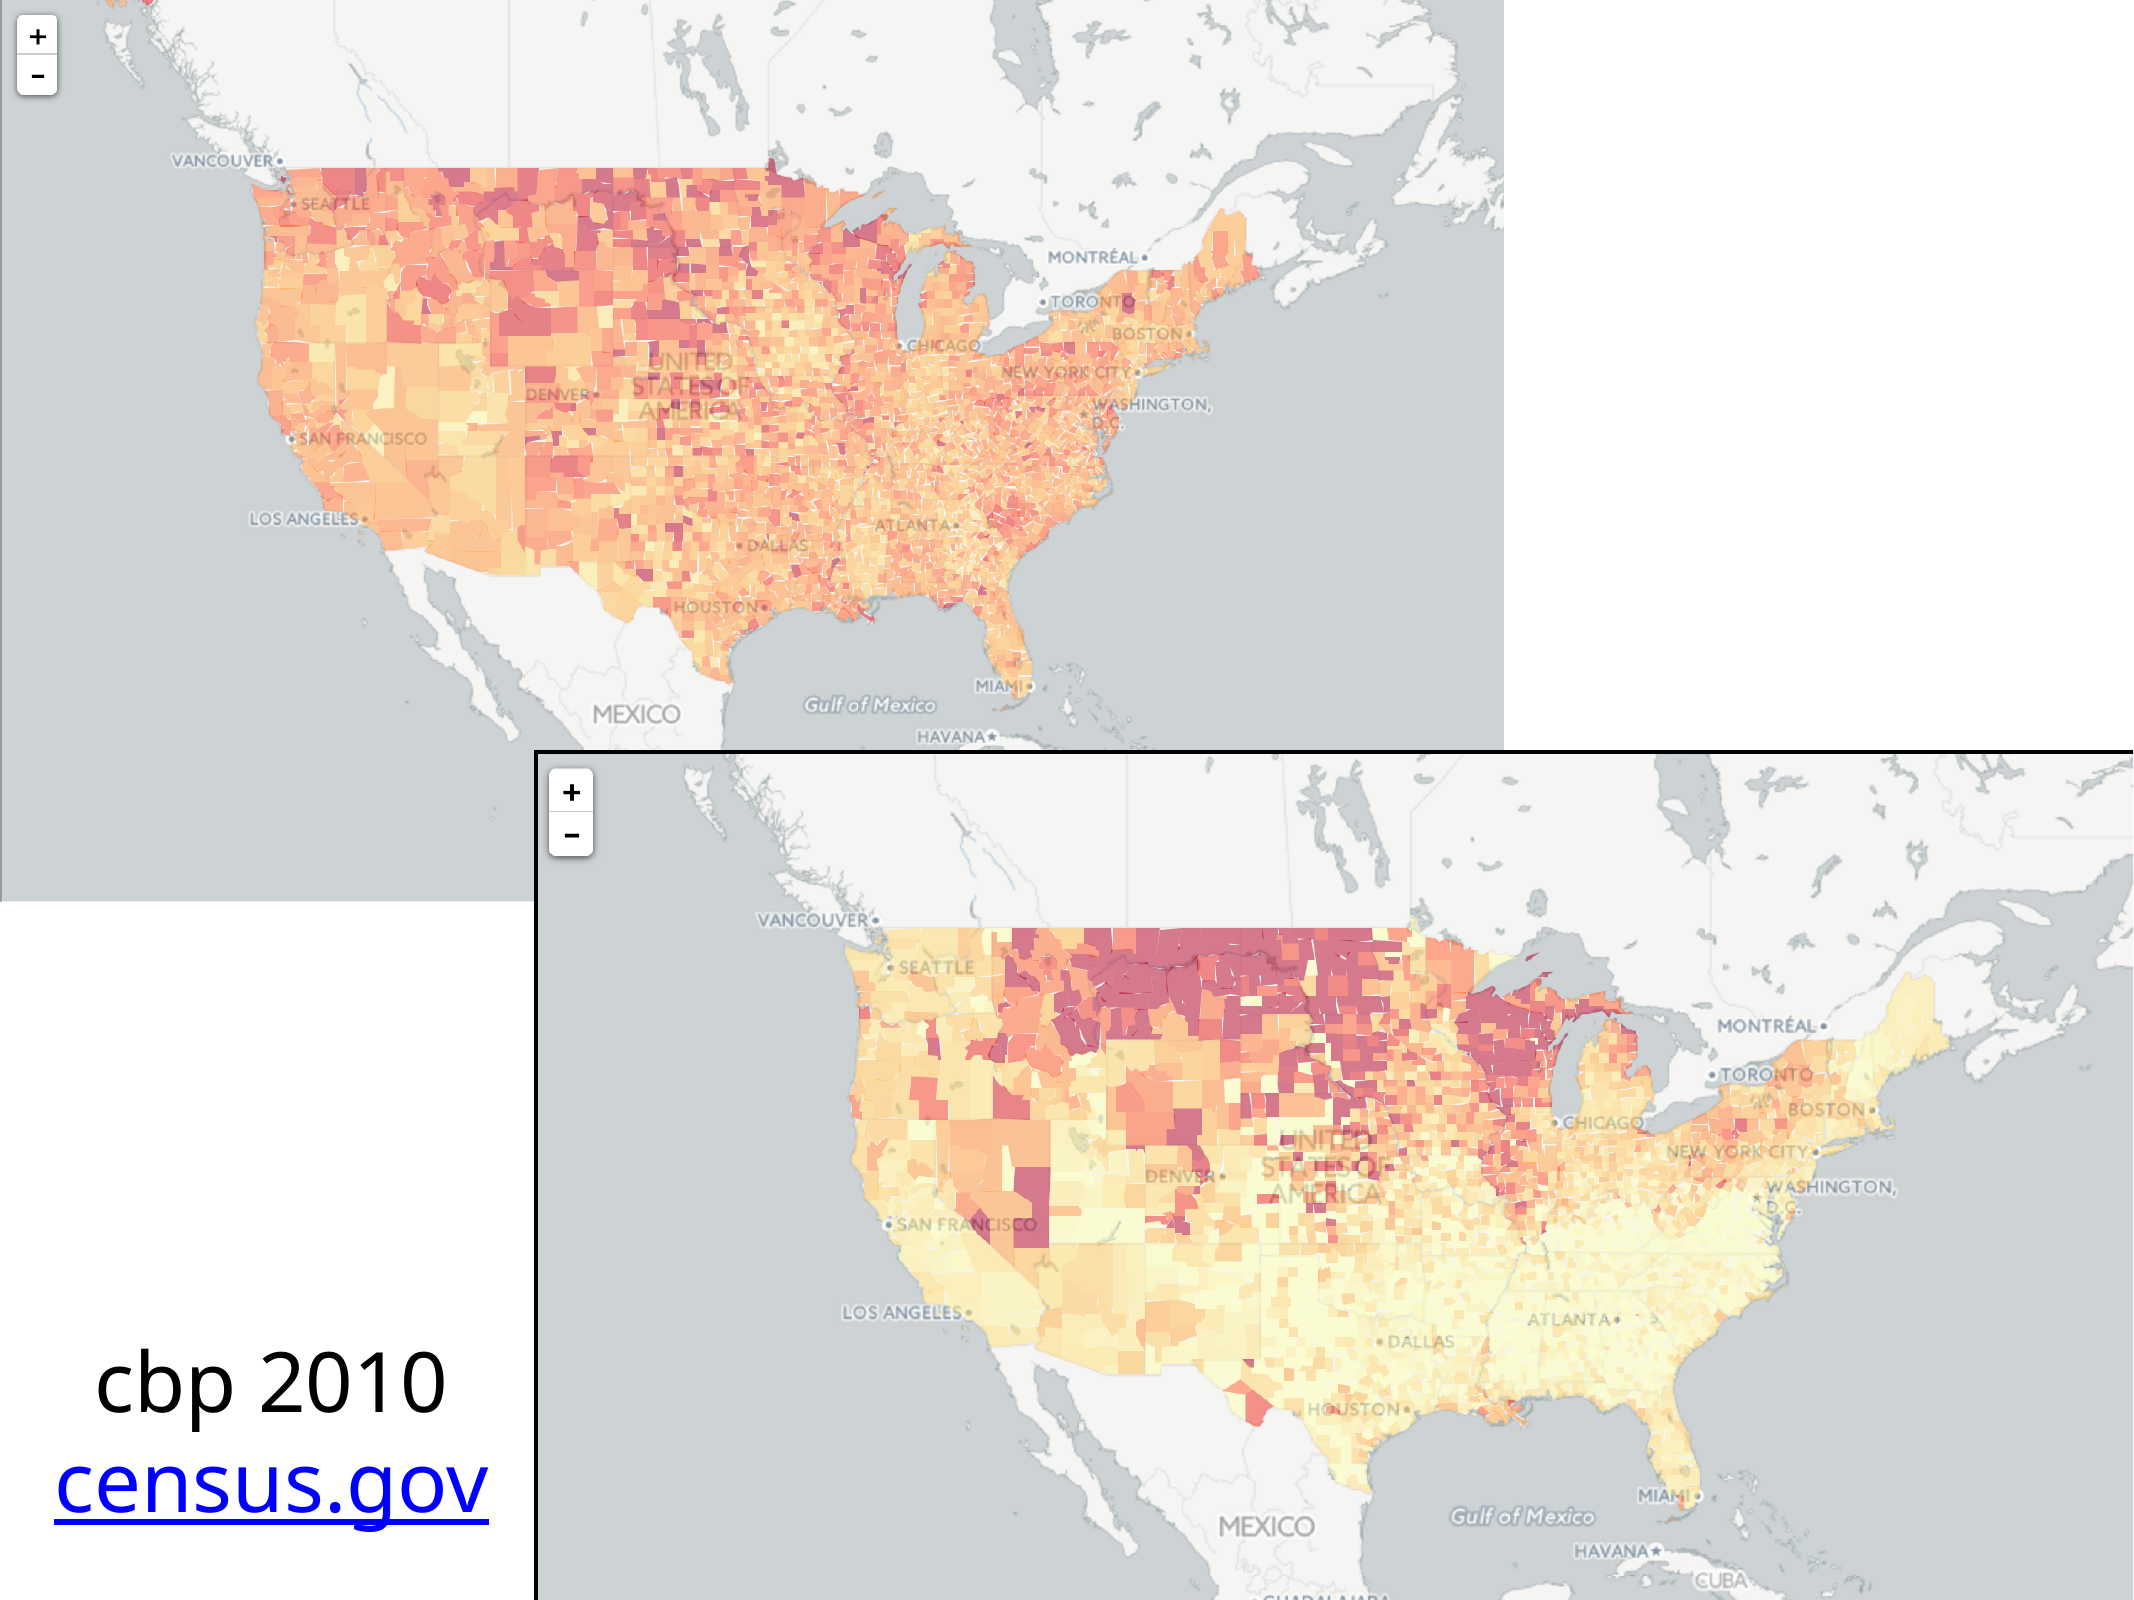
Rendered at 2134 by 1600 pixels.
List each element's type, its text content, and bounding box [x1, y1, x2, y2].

picture [0, 0, 2134, 1600]
text_box cbp 2010 census.gov [45, 1320, 498, 1551]
